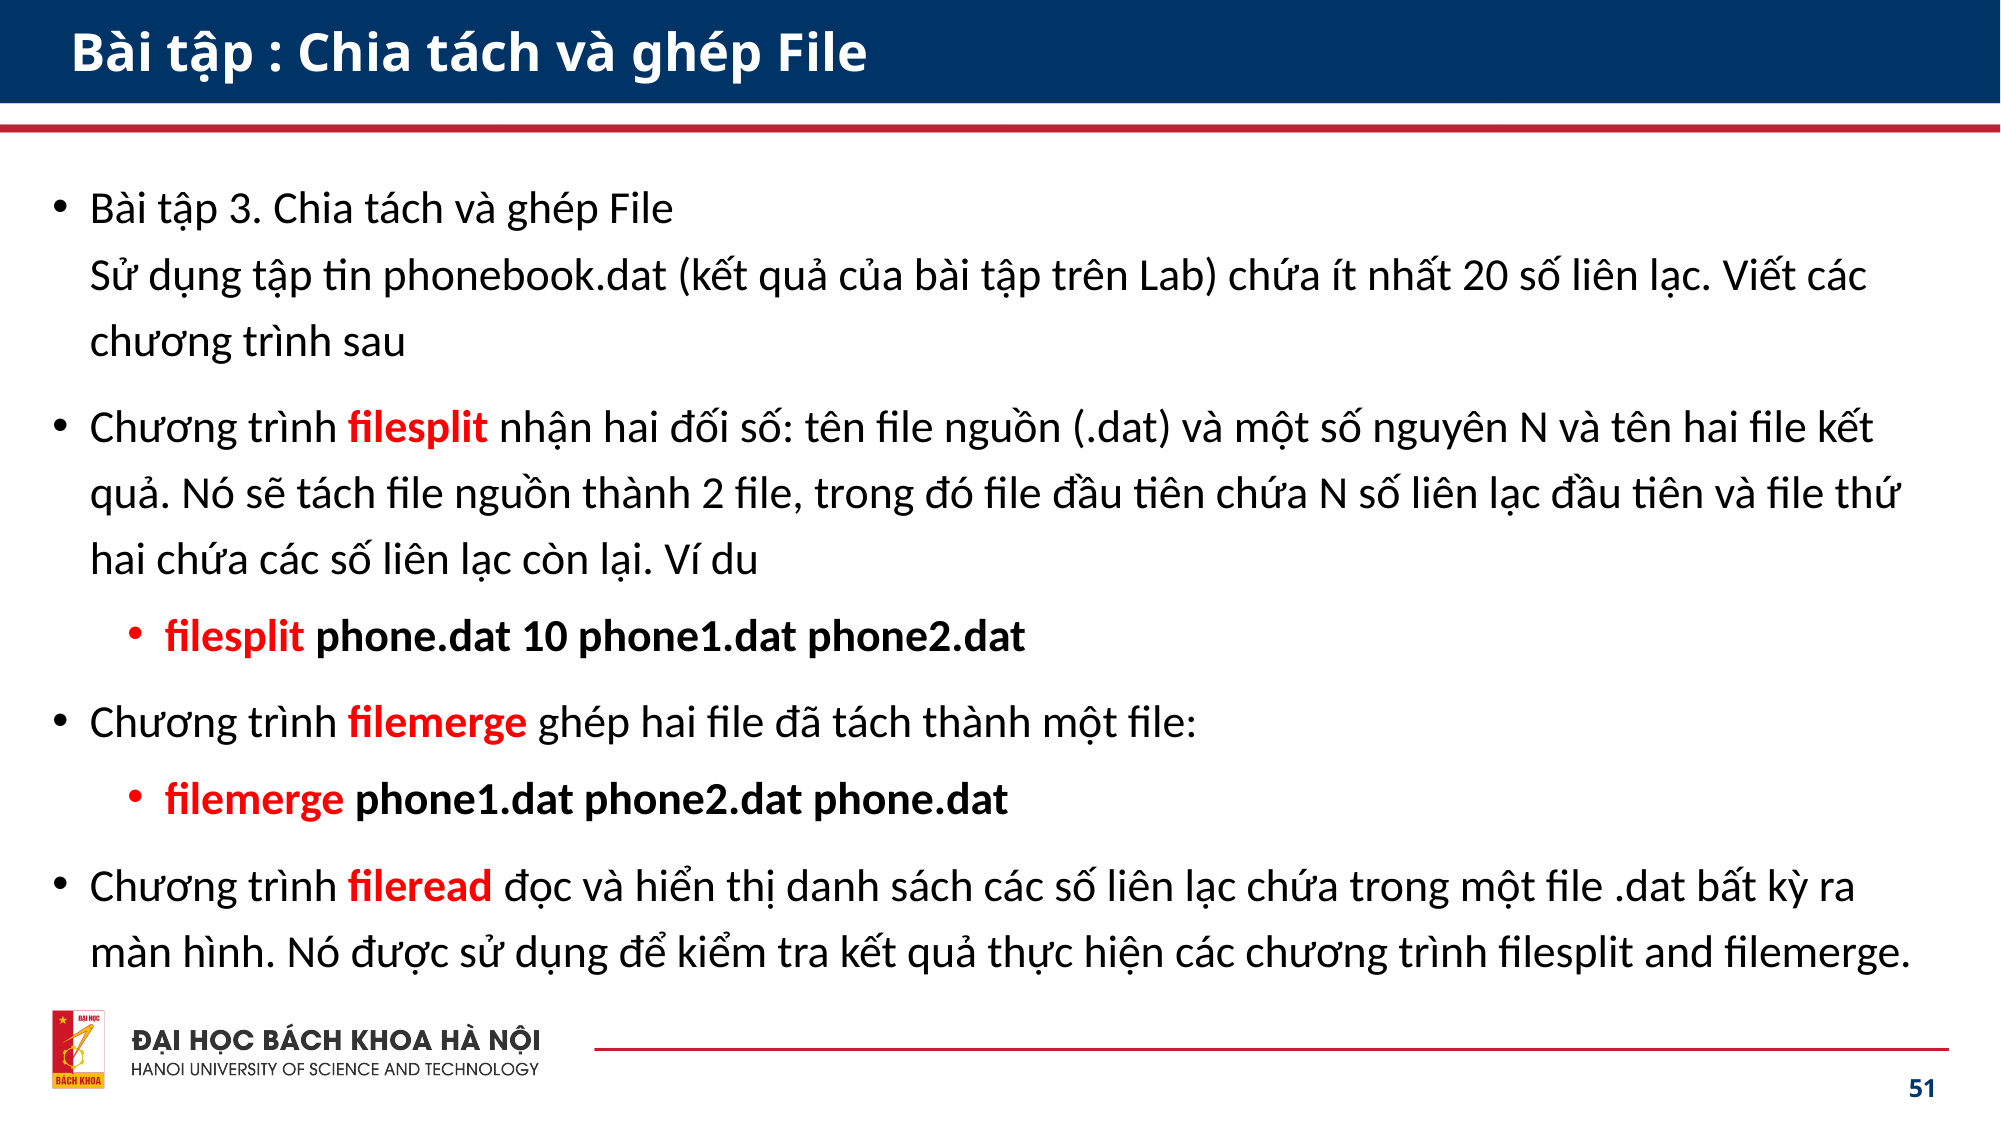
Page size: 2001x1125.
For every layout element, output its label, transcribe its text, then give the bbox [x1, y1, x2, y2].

slide_number 51 [1502, 1065, 1953, 1125]
title Bài tập : Chia tách và ghép File [55, 18, 1945, 90]
picture [0, 0, 2001, 1125]
list Bài tập 3. Chia tách và ghép File Sử dụng tập tin phonebook.dat (kết quả của bài tập trên Lab) chứa ít nhất 20 số liên lạc. Viết các chương trình sau Chương trình filesplit nhận hai đối số: tên file nguồn (.dat) và một số nguyên N và tên hai file kết quả. Nó sẽ tách file nguồn thành 2 file, trong đó file đầu tiên chứa N số liên lạc đầu tiên và file thứ hai chứa các số liên lạc còn lại. Ví du filesplit phone.dat 10 phone1.dat phone2.dat Chương trình filemerge ghép hai file đã tách thành một file: filemerge phone1.dat phone2.dat phone.dat Chương trình fileread đọc và hiển thị danh sách các số liên lạc chứa trong một file .dat bất kỳ ra màn hình. Nó được sử dụng để kiểm tra kết quả thực hiện các chương trình filesplit and filemerge. [37, 159, 1945, 966]
